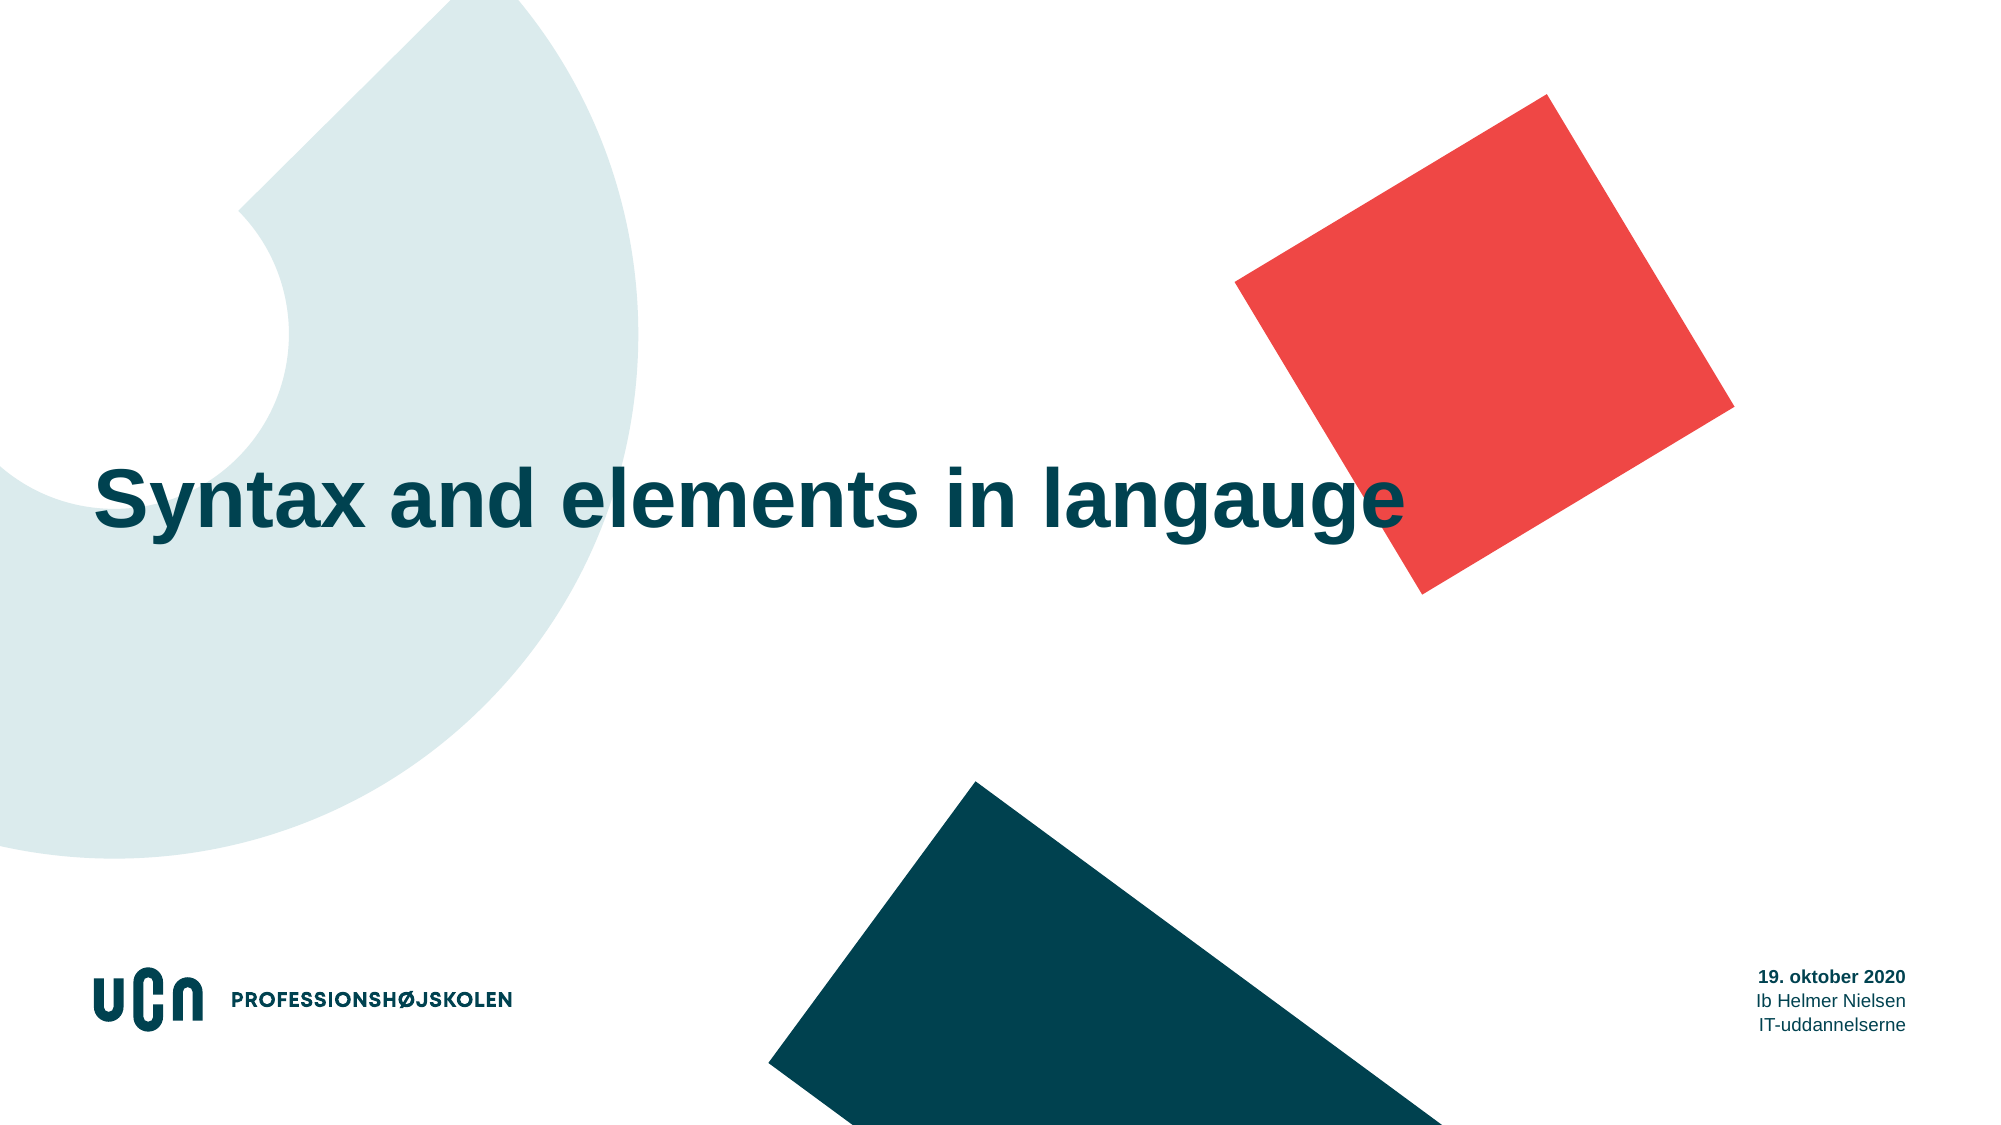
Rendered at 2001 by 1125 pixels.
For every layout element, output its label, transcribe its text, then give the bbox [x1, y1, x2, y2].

title Syntax and elements in langauge [93, 358, 1500, 545]
